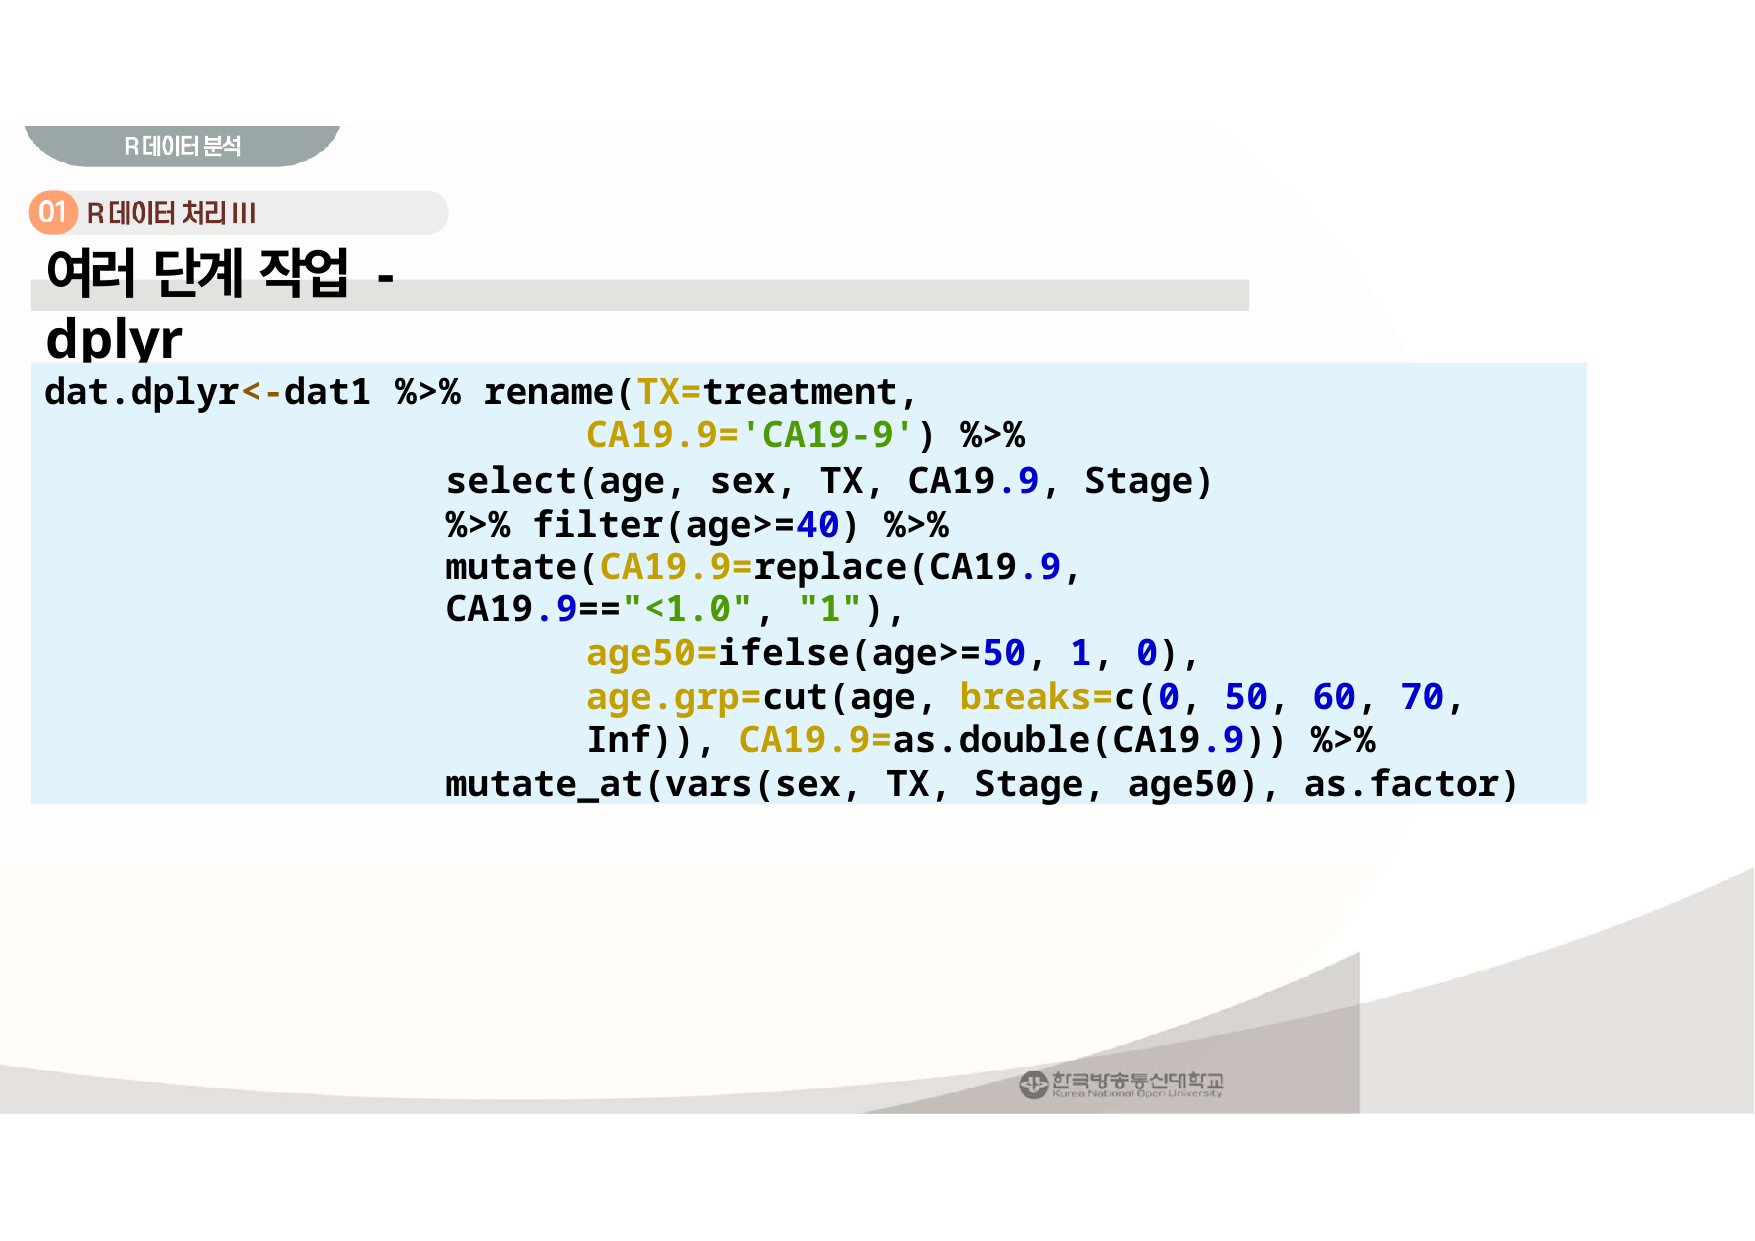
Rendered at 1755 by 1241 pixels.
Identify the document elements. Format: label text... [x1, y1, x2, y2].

picture [0, 126, 1754, 1114]
text_box dat.dplyr<-dat1 %>% rename(TX=treatment, CA19.9='CA19-9') %>% select(age, sex, TX, CA19.9, Stage) %>% filter(age>=40) %>% mutate(CA19.9=replace(CA19.9, CA19.9=="<1.0", "1"), age50=ifelse(age>=50, 1, 0), age.grp=cut(age, breaks=c(0, 50, 60, 70, Inf)), CA19.9=as.double(CA19.9)) %>% mutate_at(vars(sex, TX, Stage, age50), as.factor) [31, 362, 1588, 805]
title 여러 단계 작업 - dplyr [43, 236, 538, 362]
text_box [28, 189, 450, 236]
